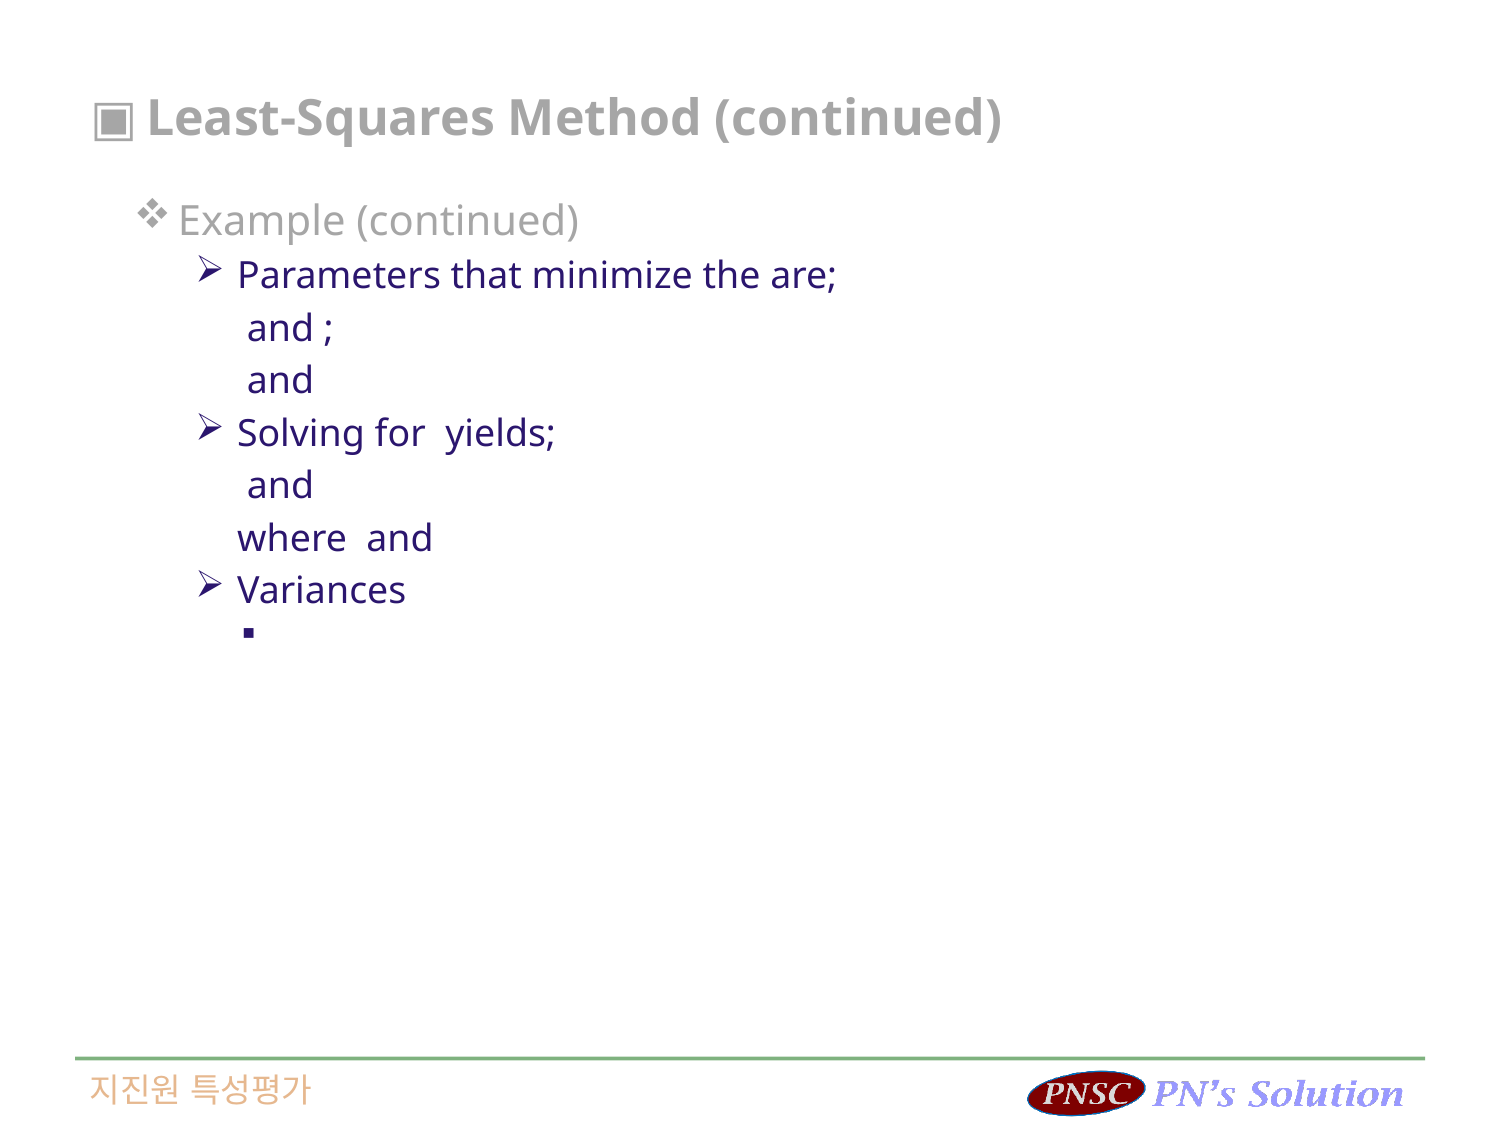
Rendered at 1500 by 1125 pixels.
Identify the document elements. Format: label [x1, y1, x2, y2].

picture [1022, 1062, 1425, 1125]
